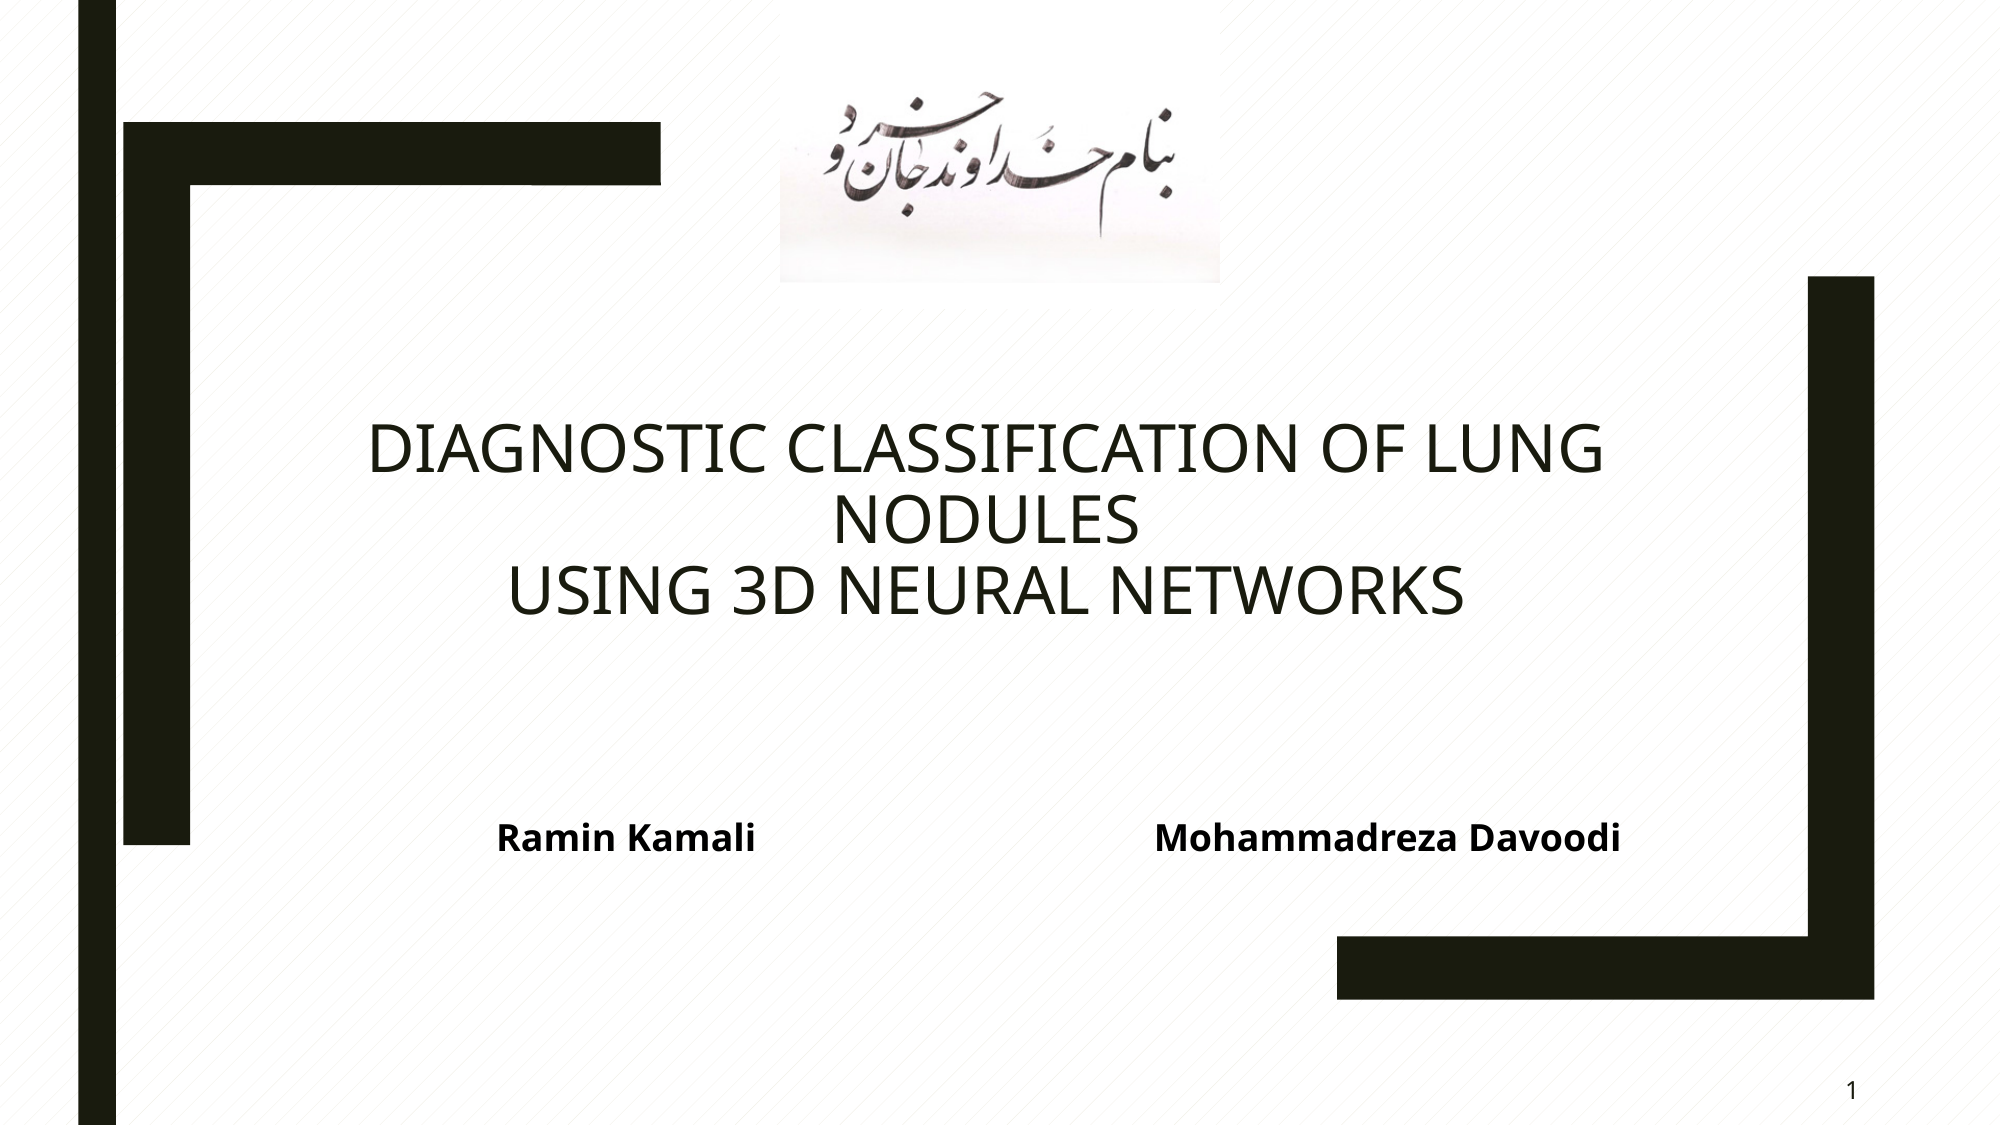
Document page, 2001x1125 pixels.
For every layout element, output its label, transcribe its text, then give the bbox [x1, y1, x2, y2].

slide_number 1 [1612, 1058, 1875, 1125]
picture [780, 0, 1220, 309]
text_box Mohammadreza Davoodi [1139, 806, 1658, 867]
title DIAGNOSTIC CLASSIFICATION OF LUNG NODULES USING 3D NEURAL NETWORKS [202, 257, 1771, 637]
text_box Ramin Kamali [427, 806, 826, 867]
